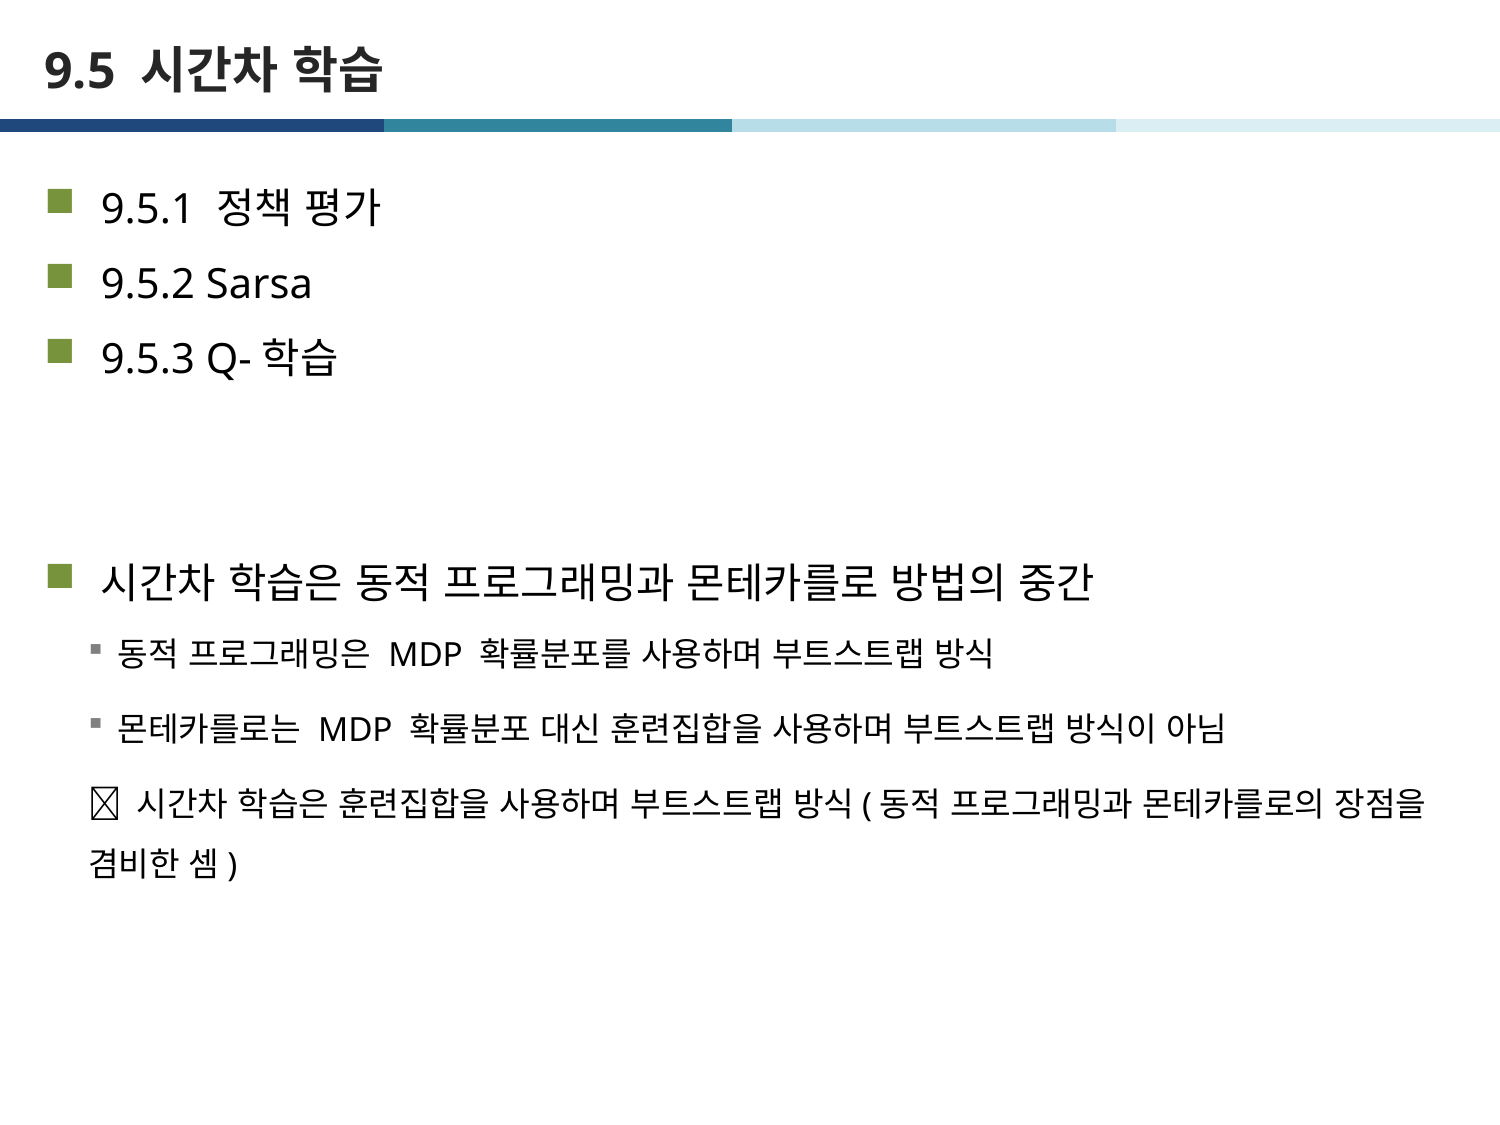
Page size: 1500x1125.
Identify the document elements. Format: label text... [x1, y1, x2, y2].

title 9.5 시간차 학습 [29, 23, 1448, 114]
list 9.5.1 정책 평가 9.5.2 Sarsa 9.5.3 Q-학습 시간차 학습은 동적 프로그래밍과 몬테카를로 방법의 중간 동적 프로그래밍은 MDP 확률분포를 사용하며 부트스트랩 방식 몬테카를로는 MDP 확률분포 대신 훈련집합을 사용하며 부트스트랩 방식이 아님  시간차 학습은 훈련집합을 사용하며 부트스트랩 방식(동적 프로그래밍과 몬테카를로의 장점을 겸비한 셈) [29, 148, 1471, 1083]
